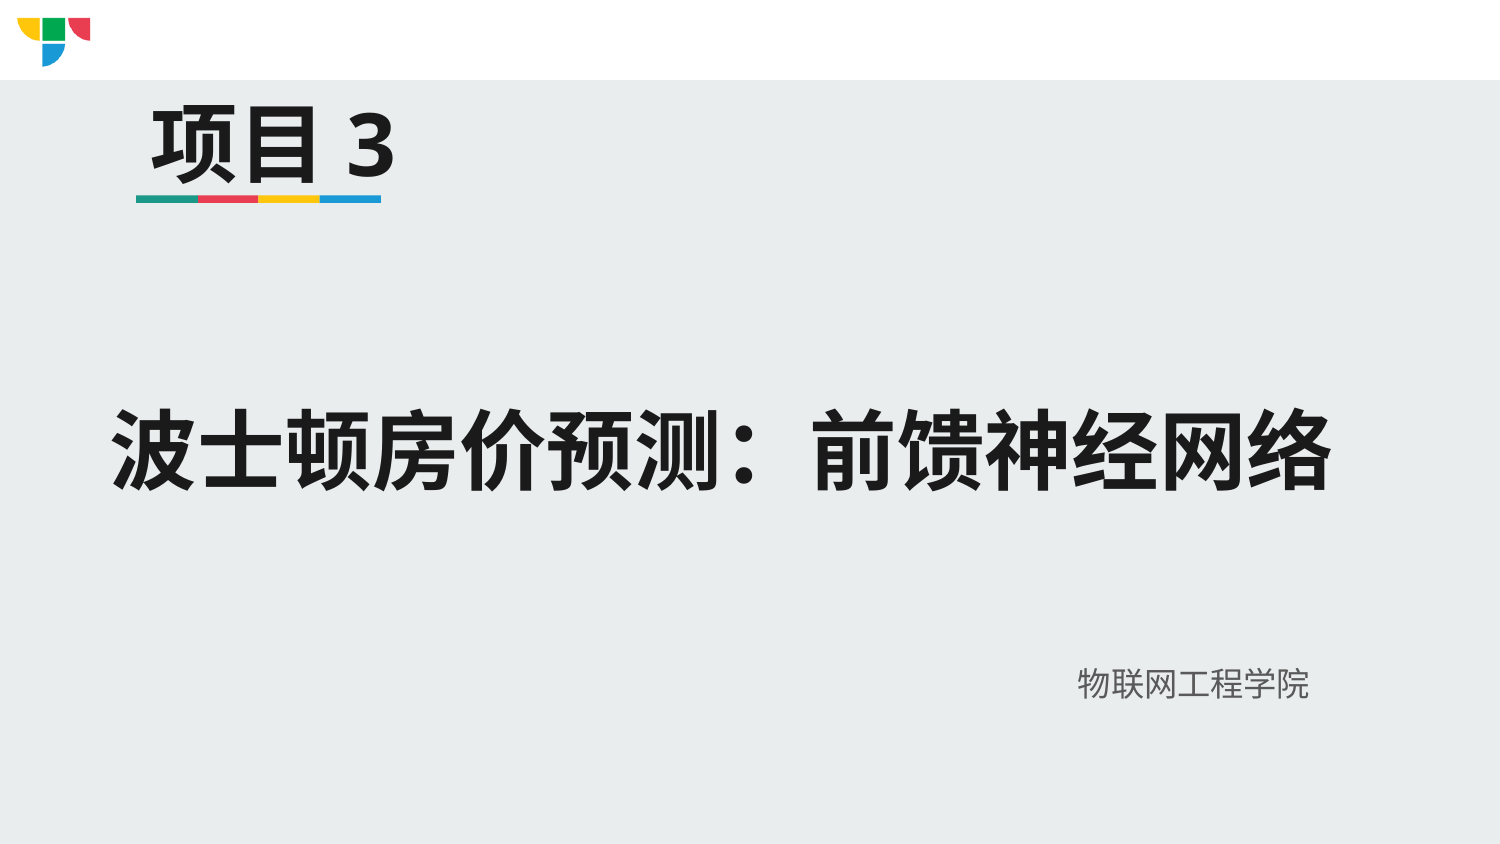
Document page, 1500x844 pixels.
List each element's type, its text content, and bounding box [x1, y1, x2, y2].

picture [6, 3, 101, 81]
subtitle 物联网工程学院 [1062, 648, 1369, 719]
text_box 项目3 [136, 81, 422, 202]
title 波士顿房价预测：前馈神经网络 [94, 281, 1444, 516]
